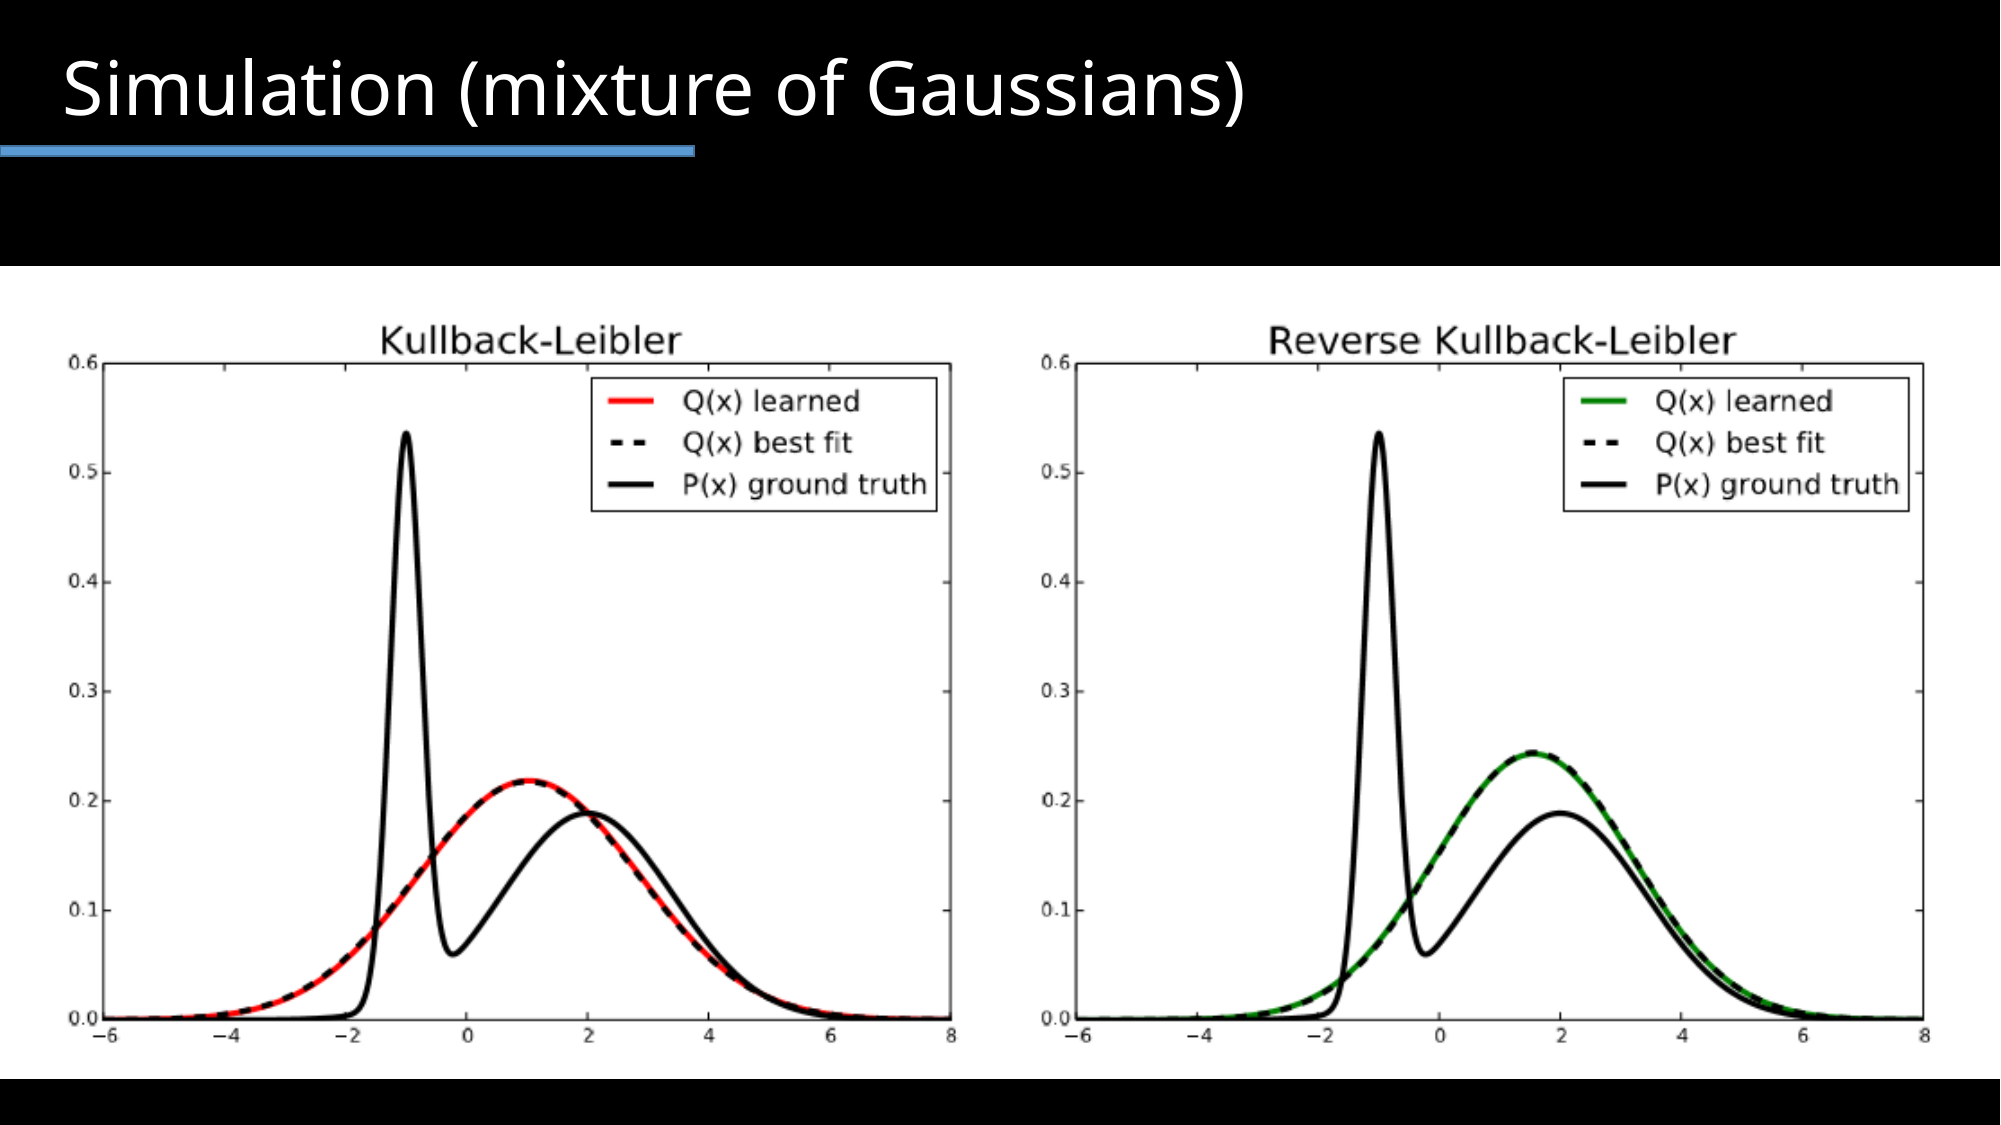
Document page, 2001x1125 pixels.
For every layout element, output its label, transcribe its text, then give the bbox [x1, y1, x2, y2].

picture [0, 266, 2000, 1079]
text_box Simulation (mixture of Gaussians) [47, 0, 1773, 201]
text_box [0, 145, 695, 157]
